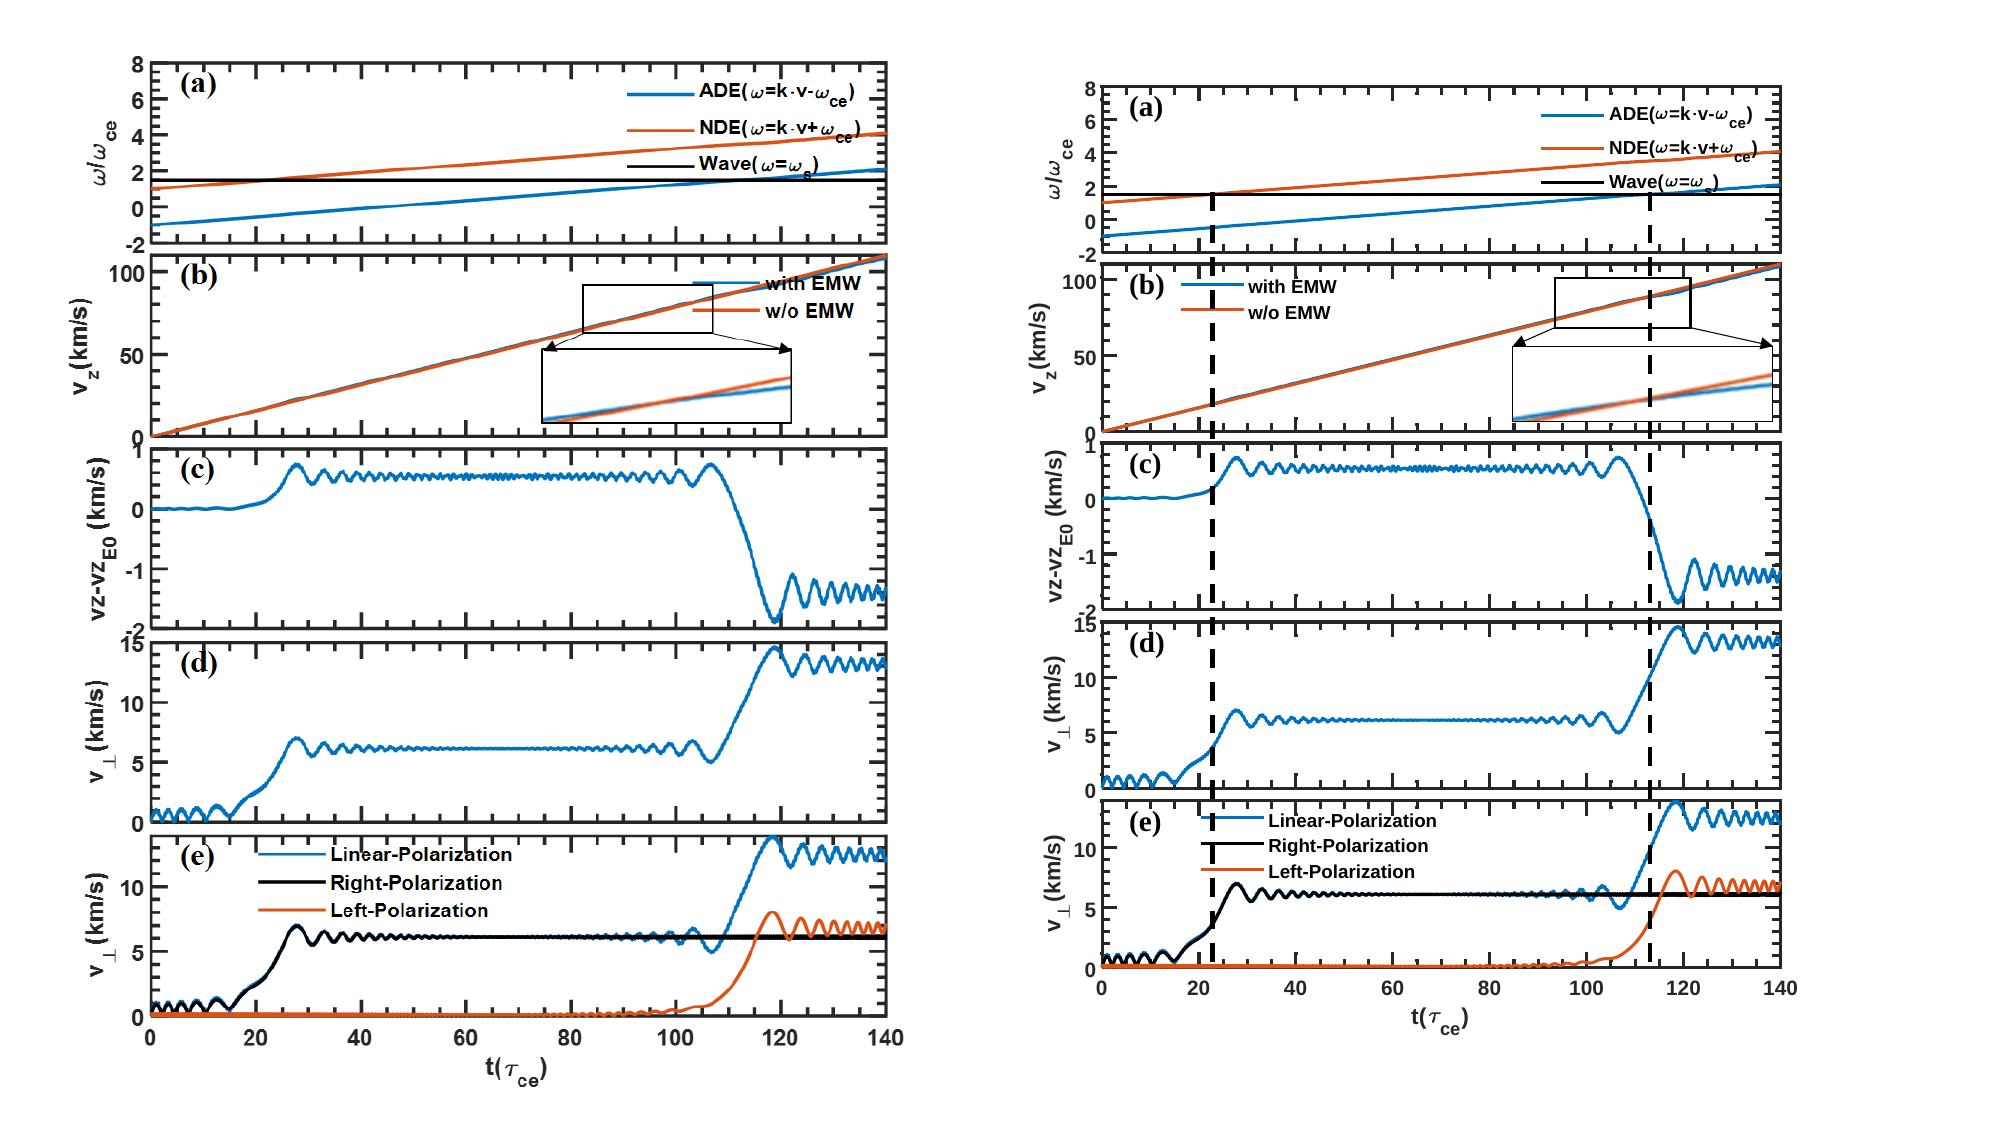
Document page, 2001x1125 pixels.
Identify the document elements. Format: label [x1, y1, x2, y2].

text_box [976, 42, 1836, 1083]
picture [15, 15, 946, 1125]
